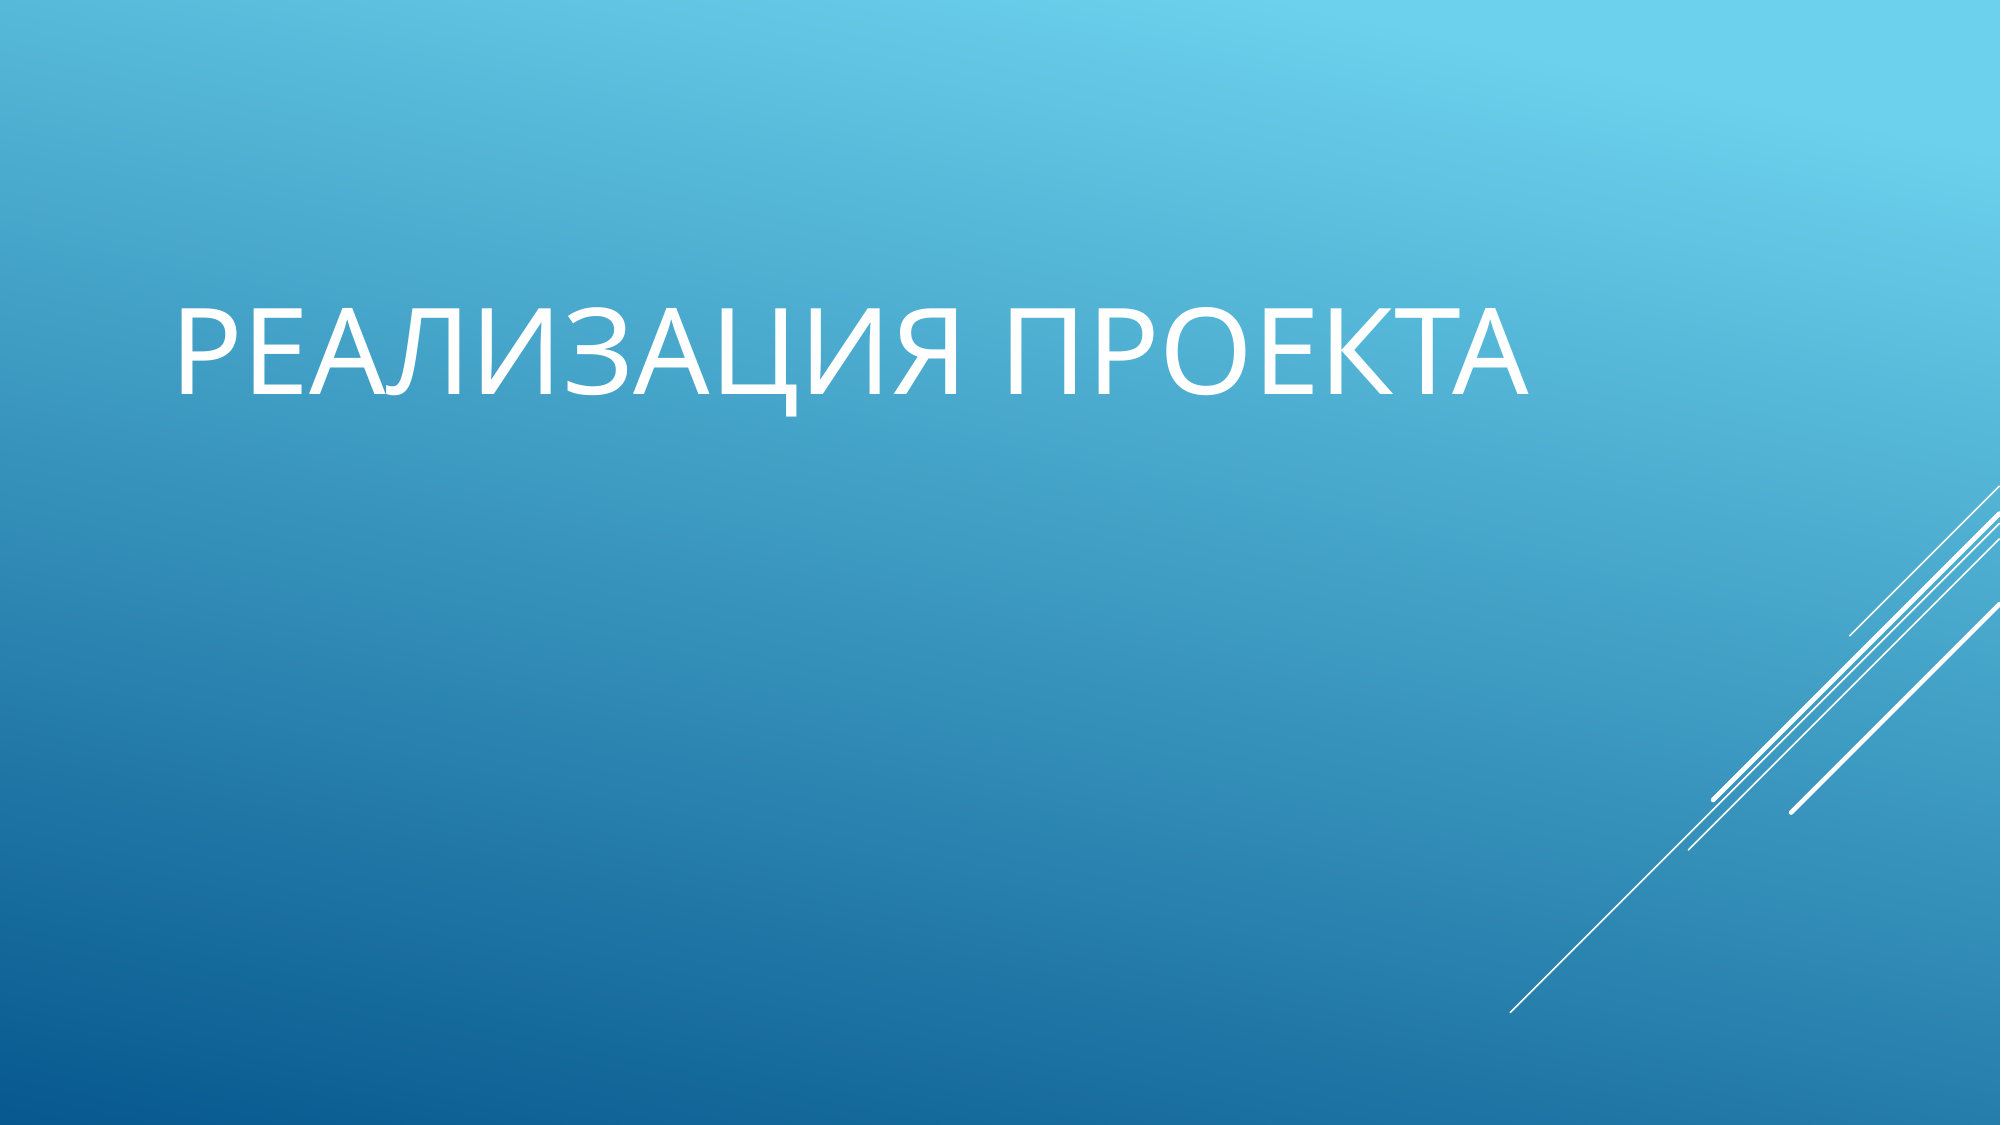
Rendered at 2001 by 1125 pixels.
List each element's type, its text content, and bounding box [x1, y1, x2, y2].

title Реализация проекта [154, 222, 1555, 470]
